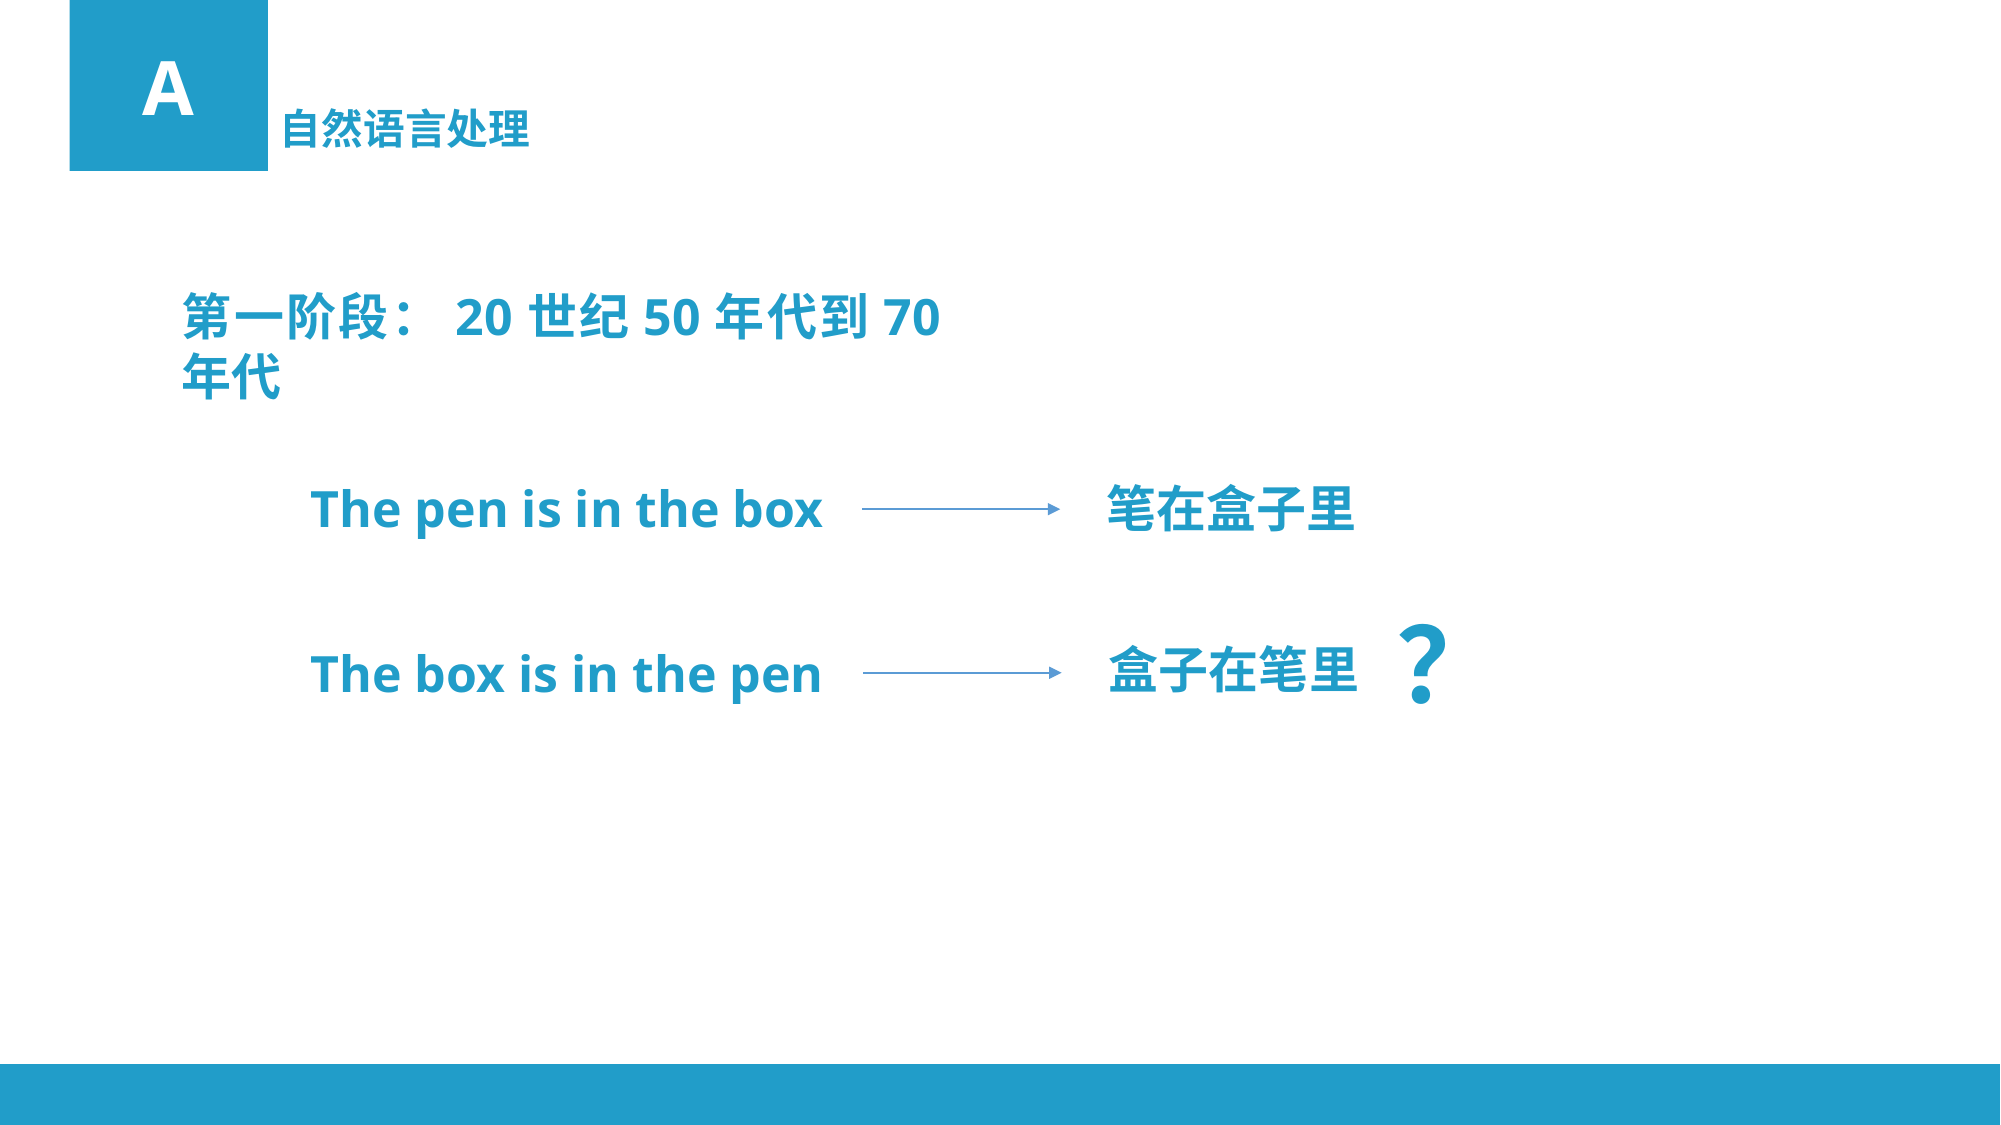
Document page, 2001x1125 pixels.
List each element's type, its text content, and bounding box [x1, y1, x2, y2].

text_box ？ [1388, 592, 1509, 732]
text_box The box is in the pen [303, 635, 832, 710]
text_box 笔在盒子里 [1098, 469, 1364, 545]
text_box 第一阶段：20世纪50年代到70年代 [174, 278, 961, 354]
text_box 盒子在笔里 [1101, 630, 1367, 706]
text_box [69, 0, 268, 171]
text_box The pen is in the box [303, 469, 832, 545]
text_box [862, 502, 1061, 516]
text_box A [135, 33, 203, 138]
text_box [863, 666, 1062, 679]
text_box 自然语言处理 [272, 95, 539, 161]
